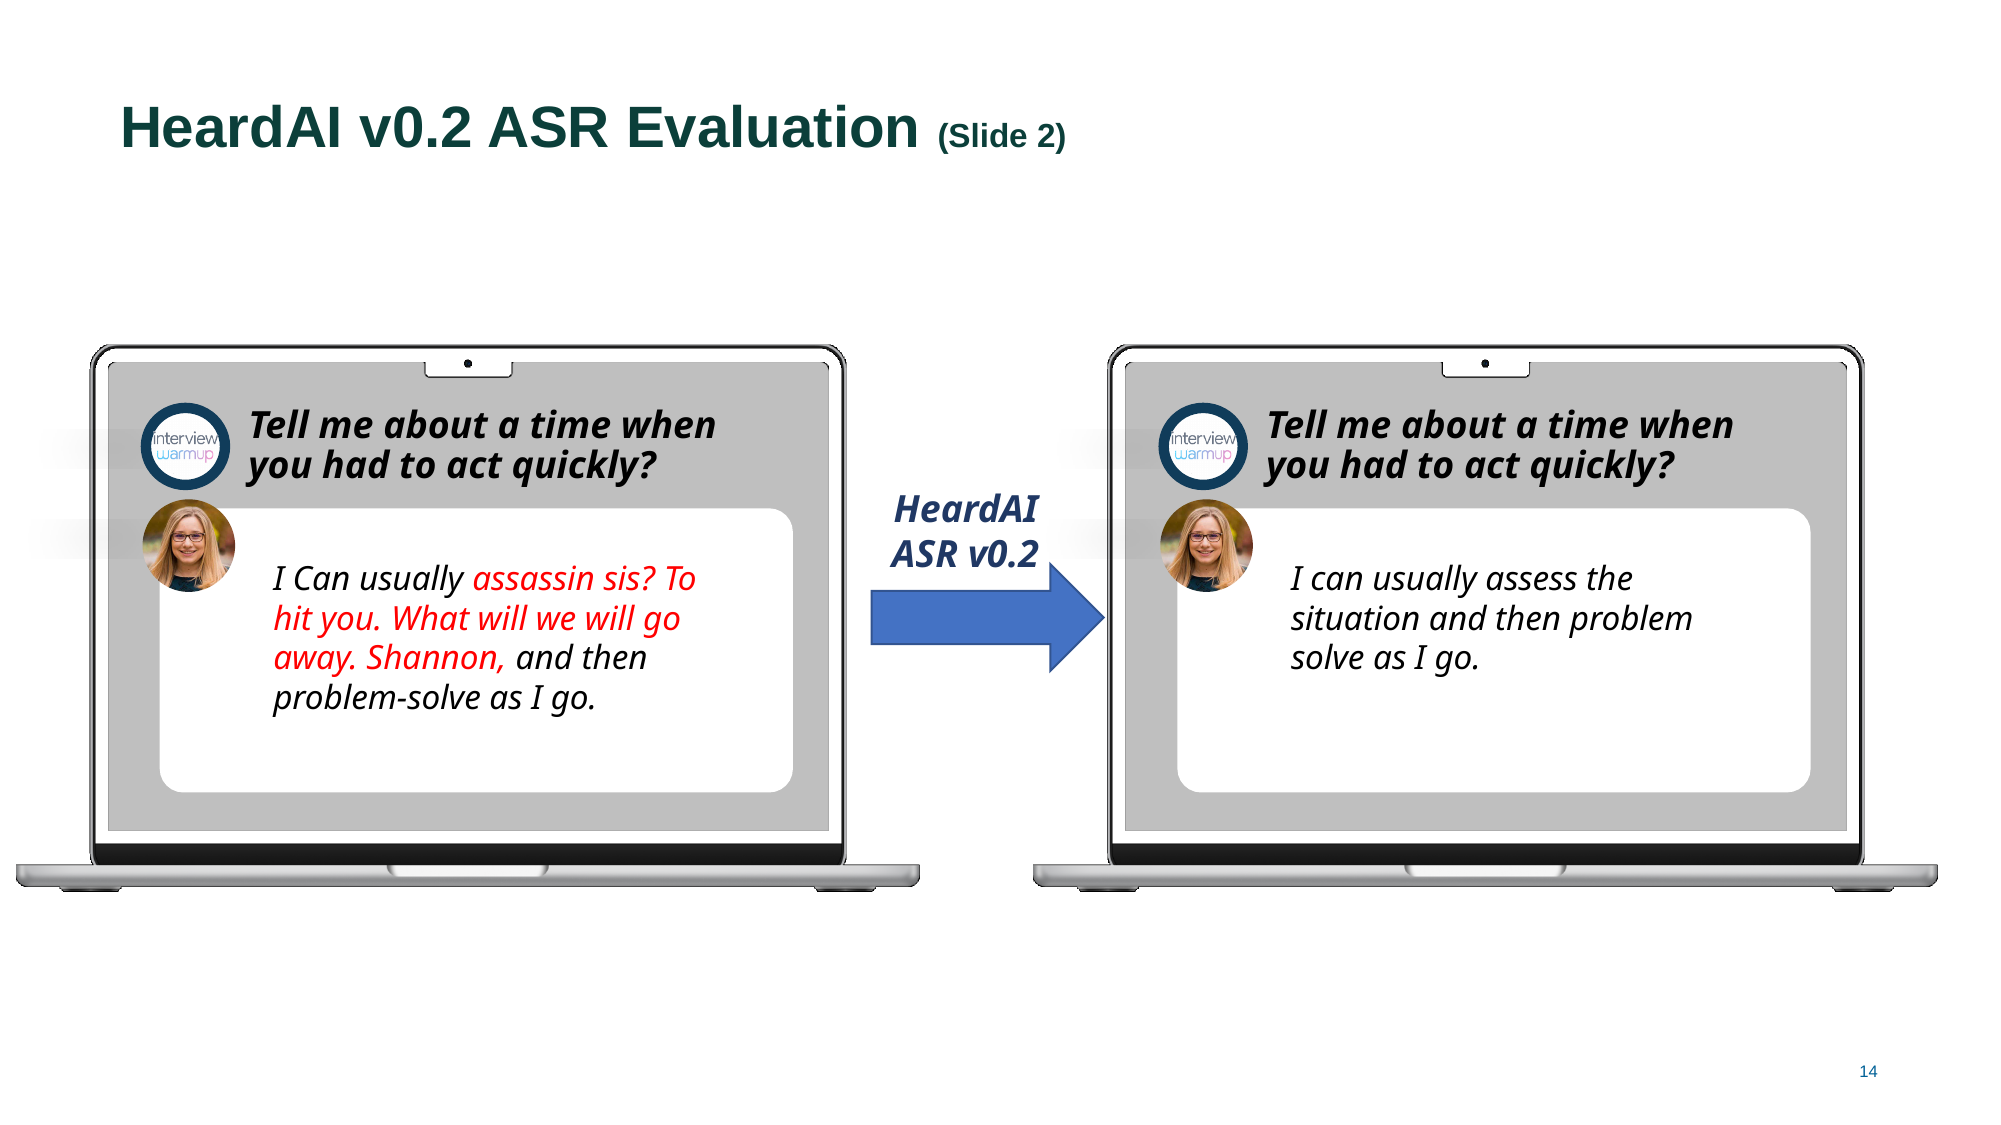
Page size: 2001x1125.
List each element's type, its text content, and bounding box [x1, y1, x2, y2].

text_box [0, 341, 1949, 900]
slide_number 14 [1790, 1056, 1878, 1086]
title HeardAI v0.2 ASR Evaluation (Slide 2) [120, 90, 1879, 162]
